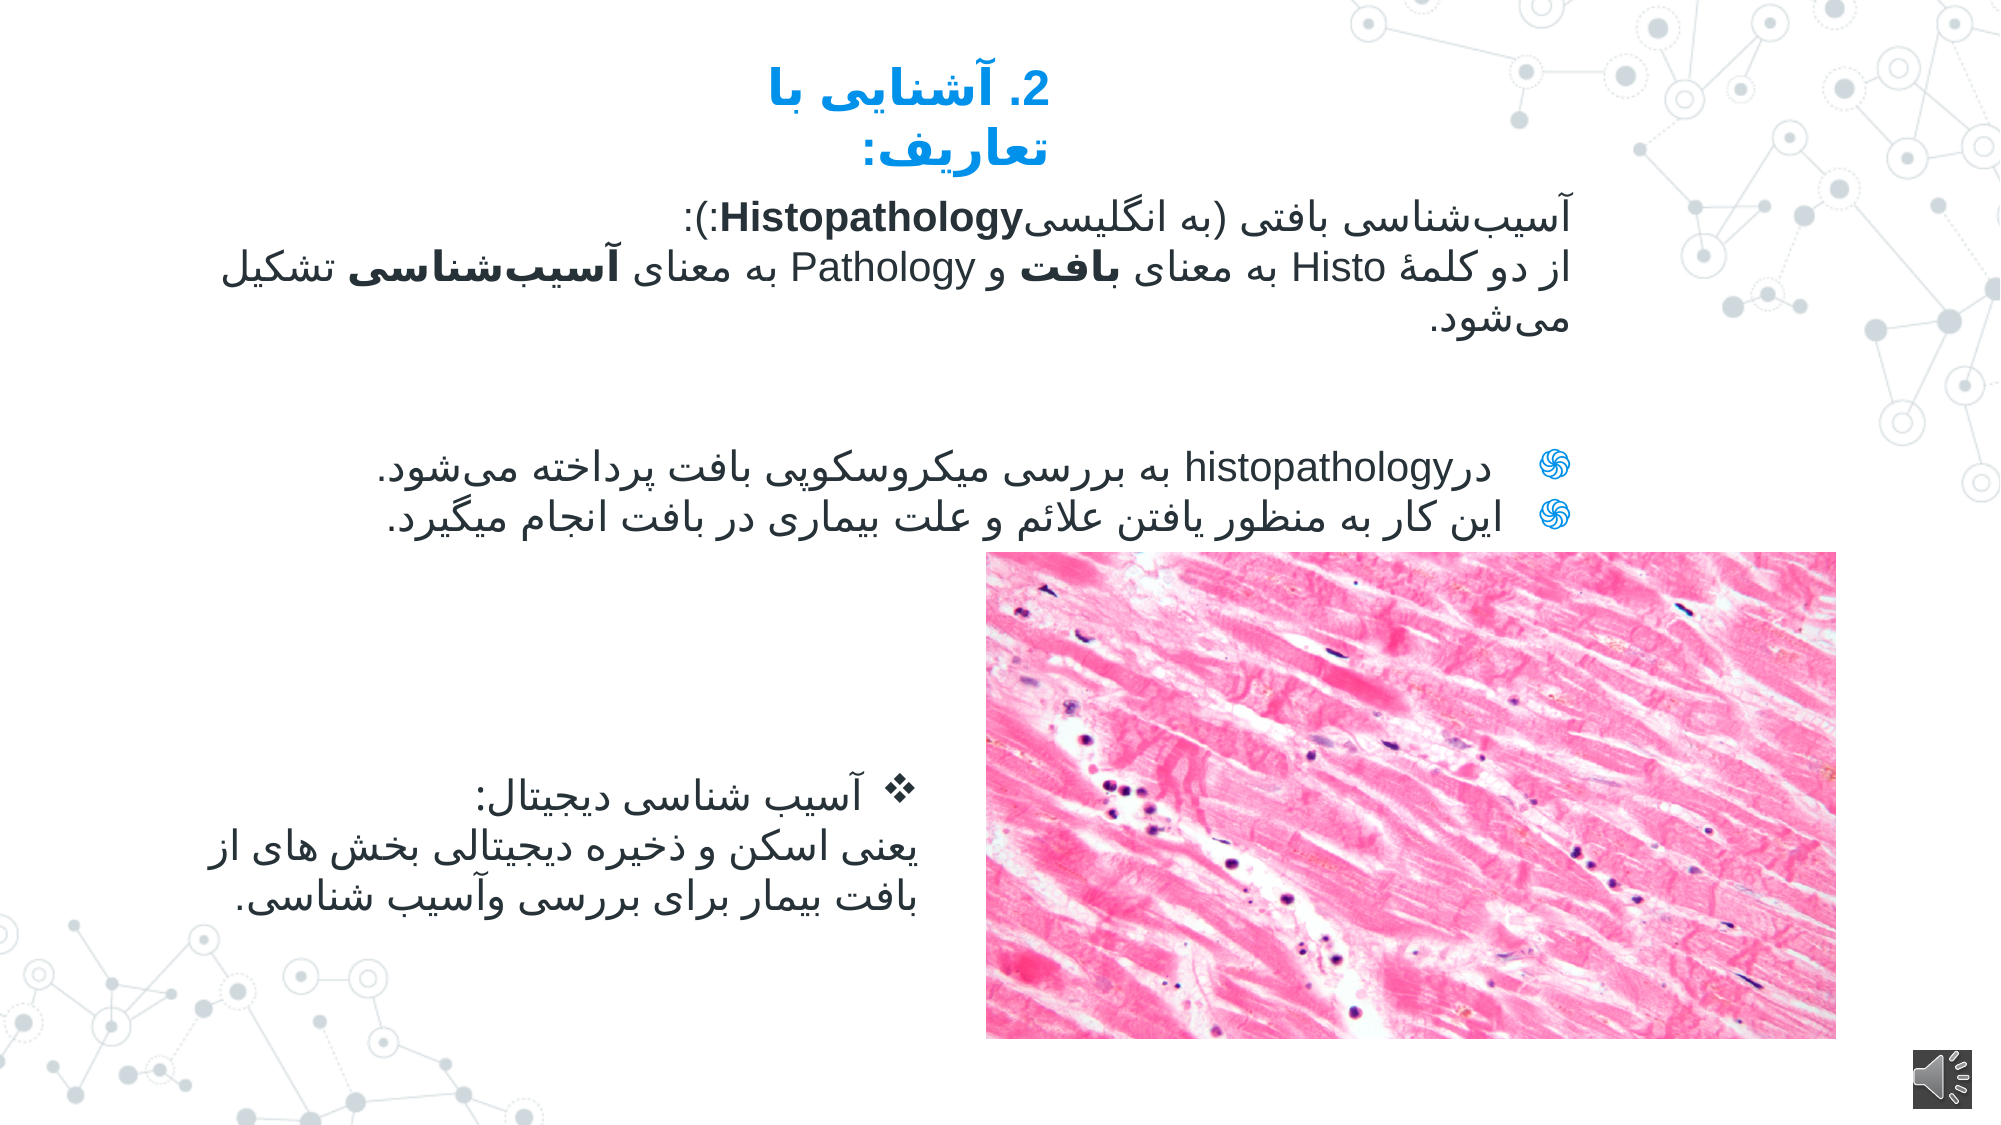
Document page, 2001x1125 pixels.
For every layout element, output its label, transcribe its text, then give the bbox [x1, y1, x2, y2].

picture [0, 0, 2001, 1125]
text_box 2. آشنایی با تعاریف: [655, 48, 1065, 184]
text_box آسیب‌شناسی بافتی (به انگلیسیHistopathology:): از دو کلمهٔ Histo به معنای بافت‌ و Pathology به معنای آسیب‌شناسی تشکیل می‌شود. درhistopathology به بررسی میکروسکوپی بافت پرداخته می‌شود. این کار به منظور یافتن علائم و علت بیماری در بافت انجام میگیرد. [151, 157, 1587, 598]
text_box آسیب شناسی دیجیتال: یعنی اسکن و ذخیره دیجیتالی بخش های از بافت بیمار برای بررسی وآسیب شناسی. [98, 761, 935, 927]
slide_number 4 [1879, 1036, 2000, 1123]
